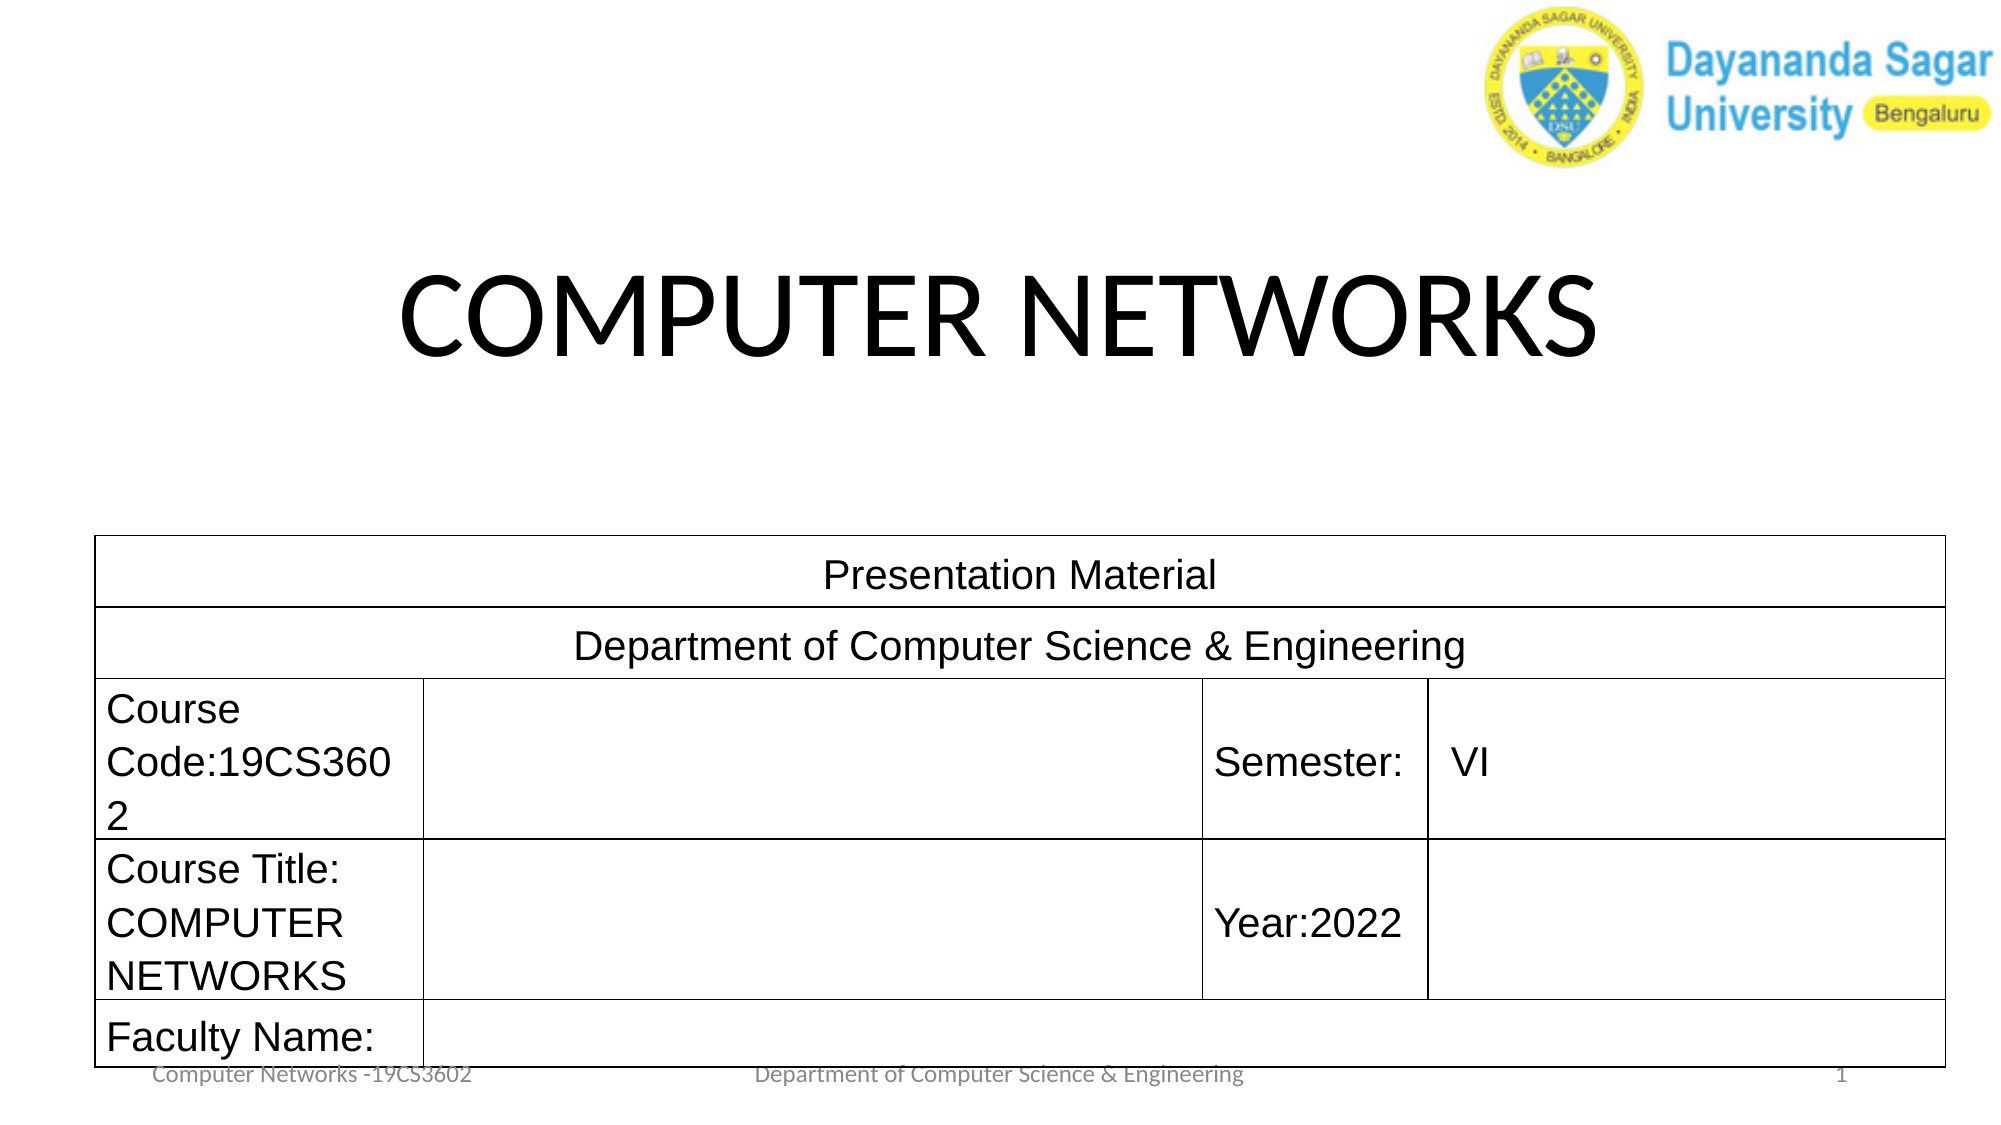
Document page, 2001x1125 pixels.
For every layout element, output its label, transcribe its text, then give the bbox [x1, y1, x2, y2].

table_cell [424, 679, 1202, 838]
table_cell VI [1429, 679, 1945, 838]
slide_number Computer Networks -19CS3602 [137, 1042, 588, 1103]
table_header Presentation Material [96, 536, 1945, 606]
footer Department of Computer Science & Engineering [662, 1068, 1338, 1103]
table_cell Course Code:19CS3602 [96, 679, 423, 838]
table_cell [1429, 840, 1945, 999]
table_cell Department of Computer Science & Engineering [96, 608, 1945, 678]
table_cell [424, 840, 1202, 999]
slide_number ‹#› [1412, 1068, 1863, 1103]
table_cell Year:2022 [1203, 840, 1427, 999]
table_cell Semester: [1203, 679, 1427, 838]
table_cell [424, 1000, 1945, 1066]
title COMPUTER NETWORKS [249, 184, 1750, 391]
table_cell Faculty Name: [96, 1000, 423, 1066]
slide_number 12.‹#› [1479, 0, 2000, 175]
table_cell Course Title: COMPUTER NETWORKS [96, 840, 423, 999]
